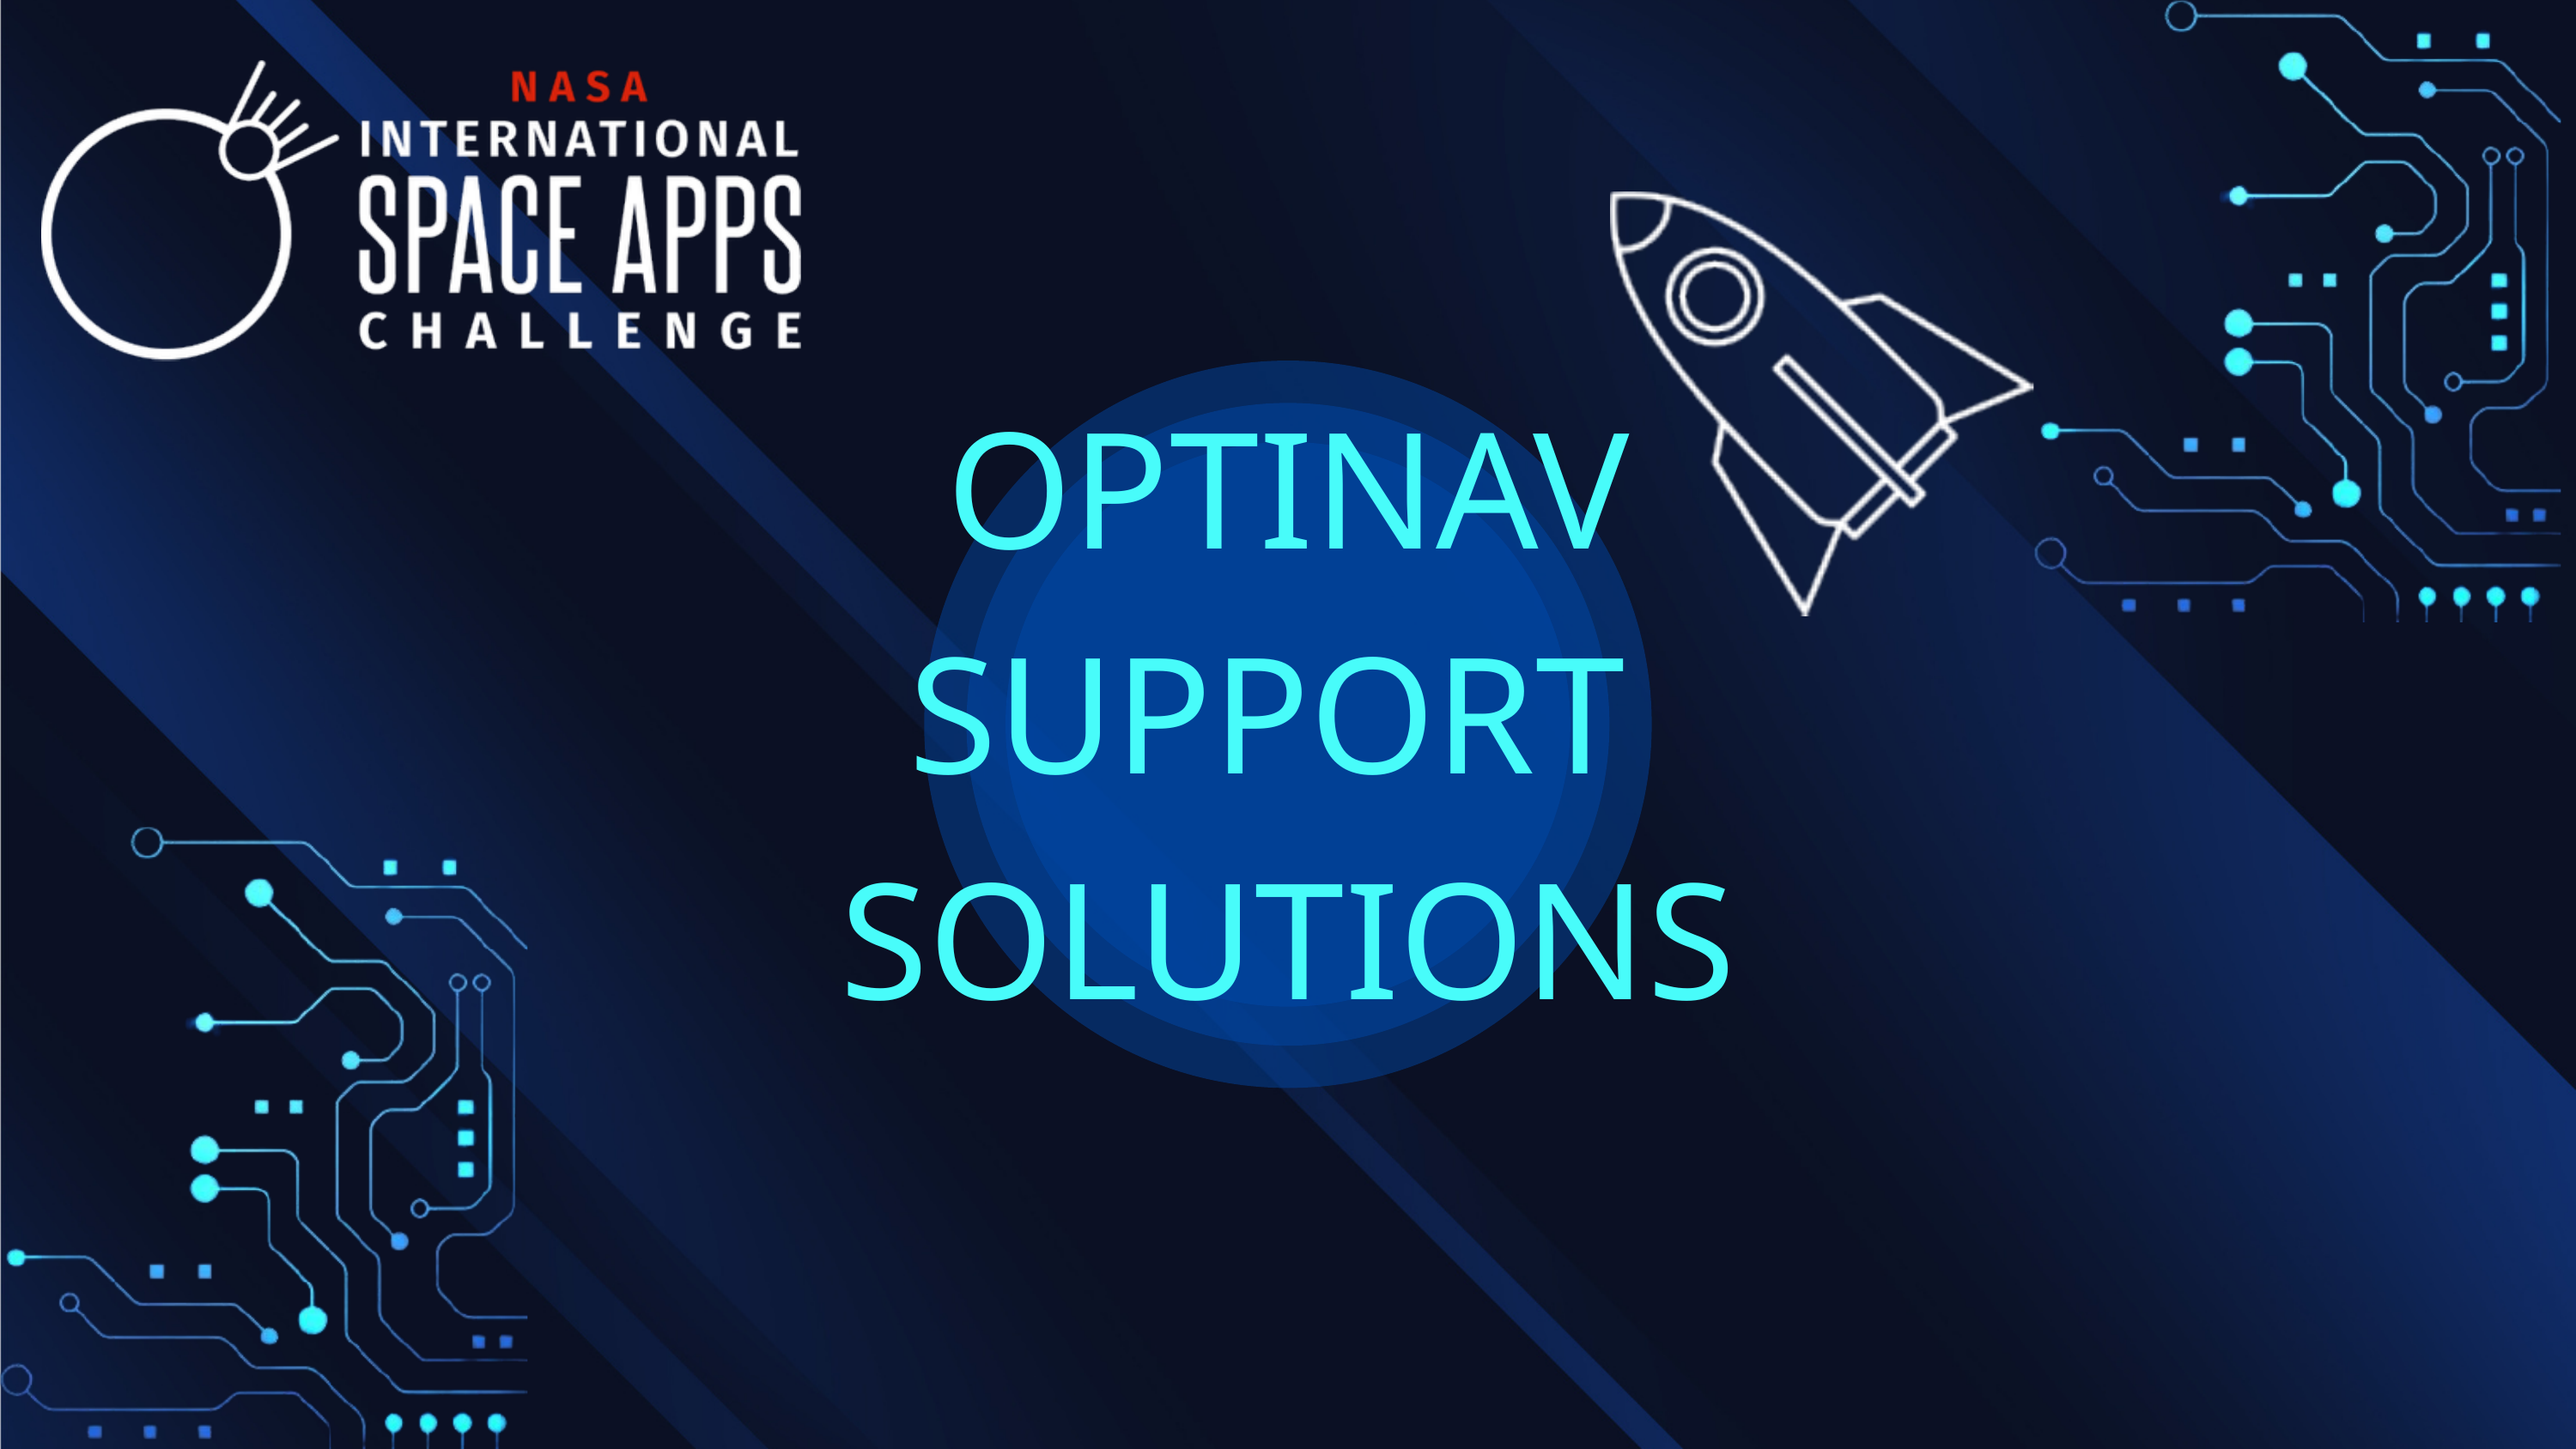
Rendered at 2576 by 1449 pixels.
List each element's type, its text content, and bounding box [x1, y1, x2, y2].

text_box [2033, 0, 2563, 623]
text_box [41, 60, 801, 361]
text_box [1610, 191, 2034, 616]
text_box [0, 826, 530, 1449]
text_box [966, 403, 1610, 1046]
text_box OPTINAV SUPPORT SOLUTIONS [1656, 616, 1869, 1032]
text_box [1005, 441, 1571, 1007]
text_box OPTINAV SUPPORT SOLUTIONS [707, 355, 1610, 1032]
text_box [924, 360, 1652, 1088]
text_box [0, 0, 2576, 1449]
